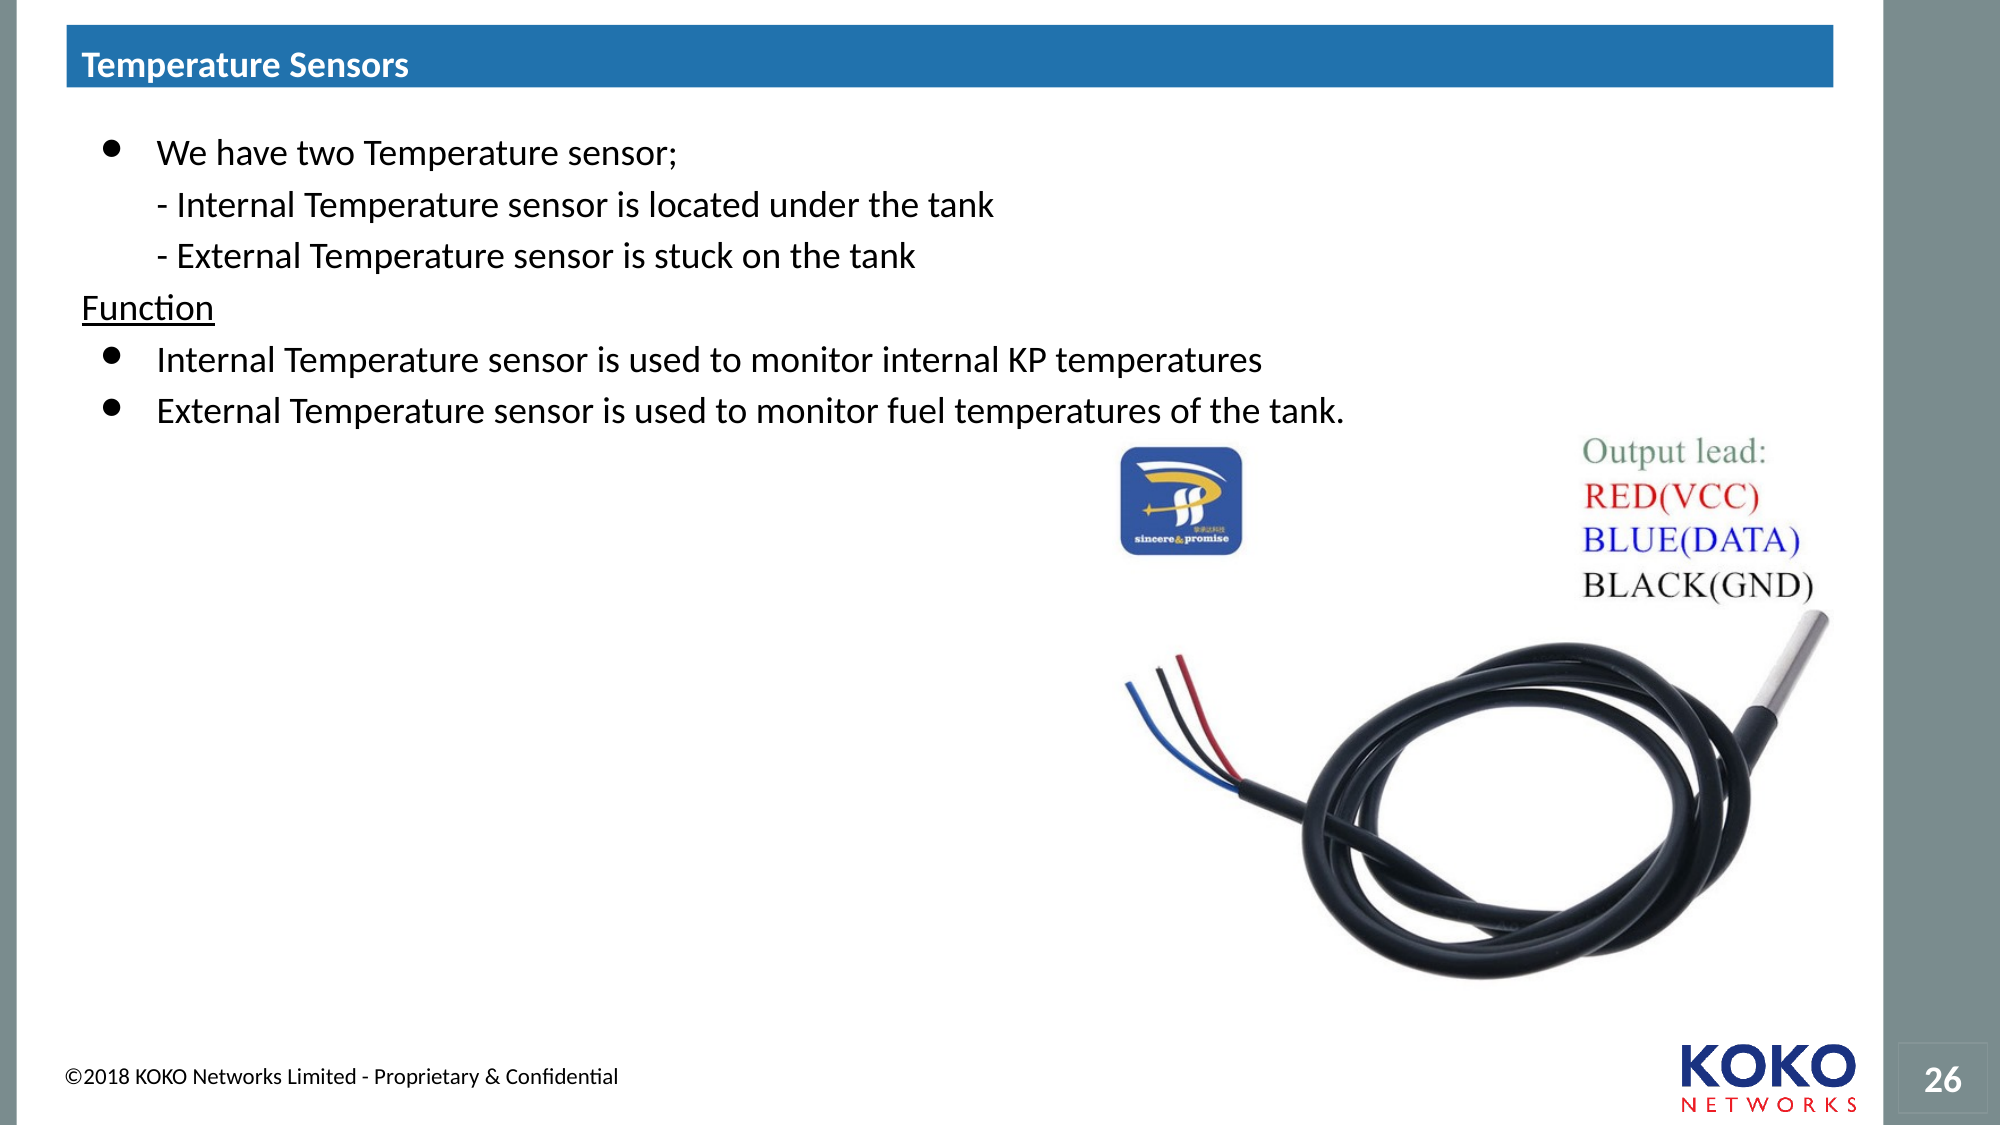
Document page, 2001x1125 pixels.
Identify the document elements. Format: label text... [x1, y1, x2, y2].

list Temperature Sensors [66, 24, 1834, 88]
picture [1112, 428, 1834, 996]
picture [1639, 1022, 1896, 1125]
slide_number ‹#› [1898, 1042, 1988, 1114]
list We have two Temperature sensor; - Internal Temperature sensor is located under the tank - External Temperature sensor is stuck on the tank Function Internal Temperature sensor is used to monitor internal KP temperatures External Temperature sensor is used to monitor fuel temperatures of the tank. [66, 106, 1834, 996]
